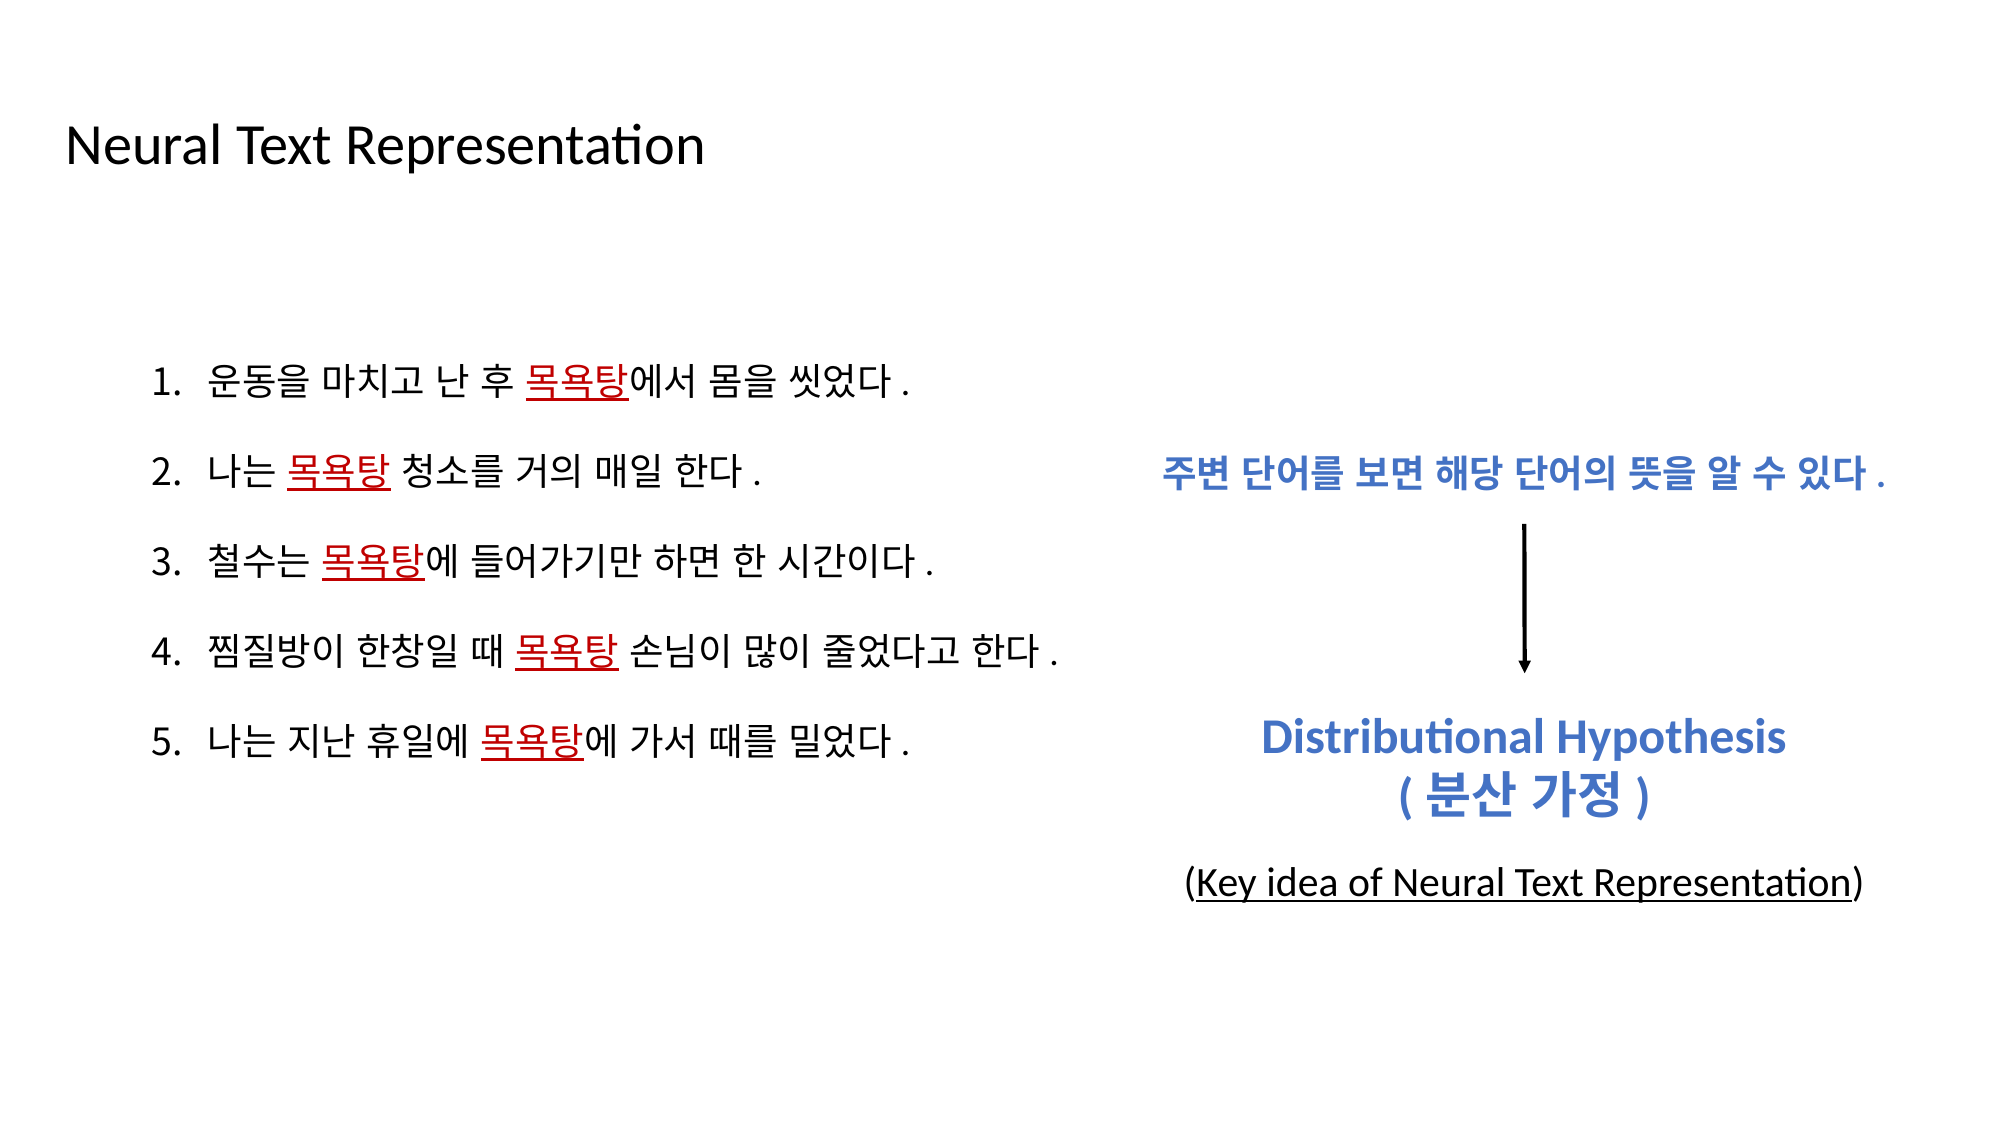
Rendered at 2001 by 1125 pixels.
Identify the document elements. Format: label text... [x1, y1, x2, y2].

text_box (Key idea of Neural Text Representation) [1168, 847, 1880, 913]
text_box 주변 단어를 보면 해당 단어의 뜻을 알 수 있다. [1147, 442, 1902, 503]
text_box 운동을 마치고 난 후 목욕탕에서 몸을 씻었다. 나는 목욕탕 청소를 거의 매일 한다. 철수는 목욕탕에 들어가기만 하면 한 시간이다. 찜질방이 한창일 때 목욕탕 손님이 많이 줄었다고 한다. 나는 지난 휴일에 목욕탕에 가서 때를 밀었다. [136, 305, 1074, 771]
text_box Distributional Hypothesis (분산 가정) [1246, 695, 1803, 831]
text_box Neural Text Representation [50, 98, 721, 184]
